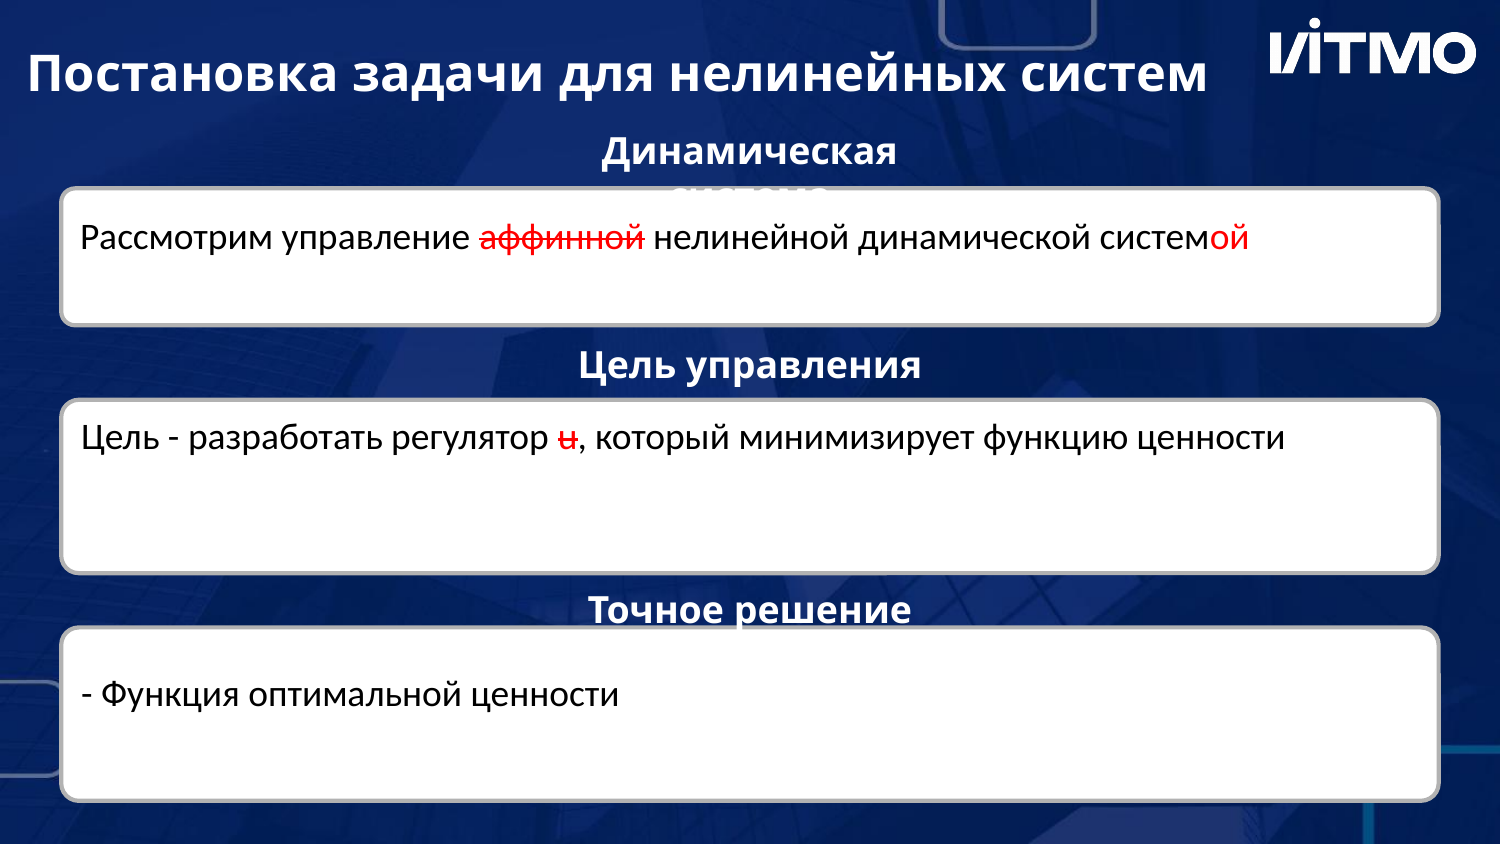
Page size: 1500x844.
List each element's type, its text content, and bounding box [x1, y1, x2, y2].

picture [0, 0, 1500, 844]
text_box Точное решение [517, 578, 983, 639]
title Постановка задачи для нелинейных систем [11, 27, 1231, 114]
text_box Цель управления [517, 333, 983, 394]
text_box Динамическая система [517, 119, 983, 224]
